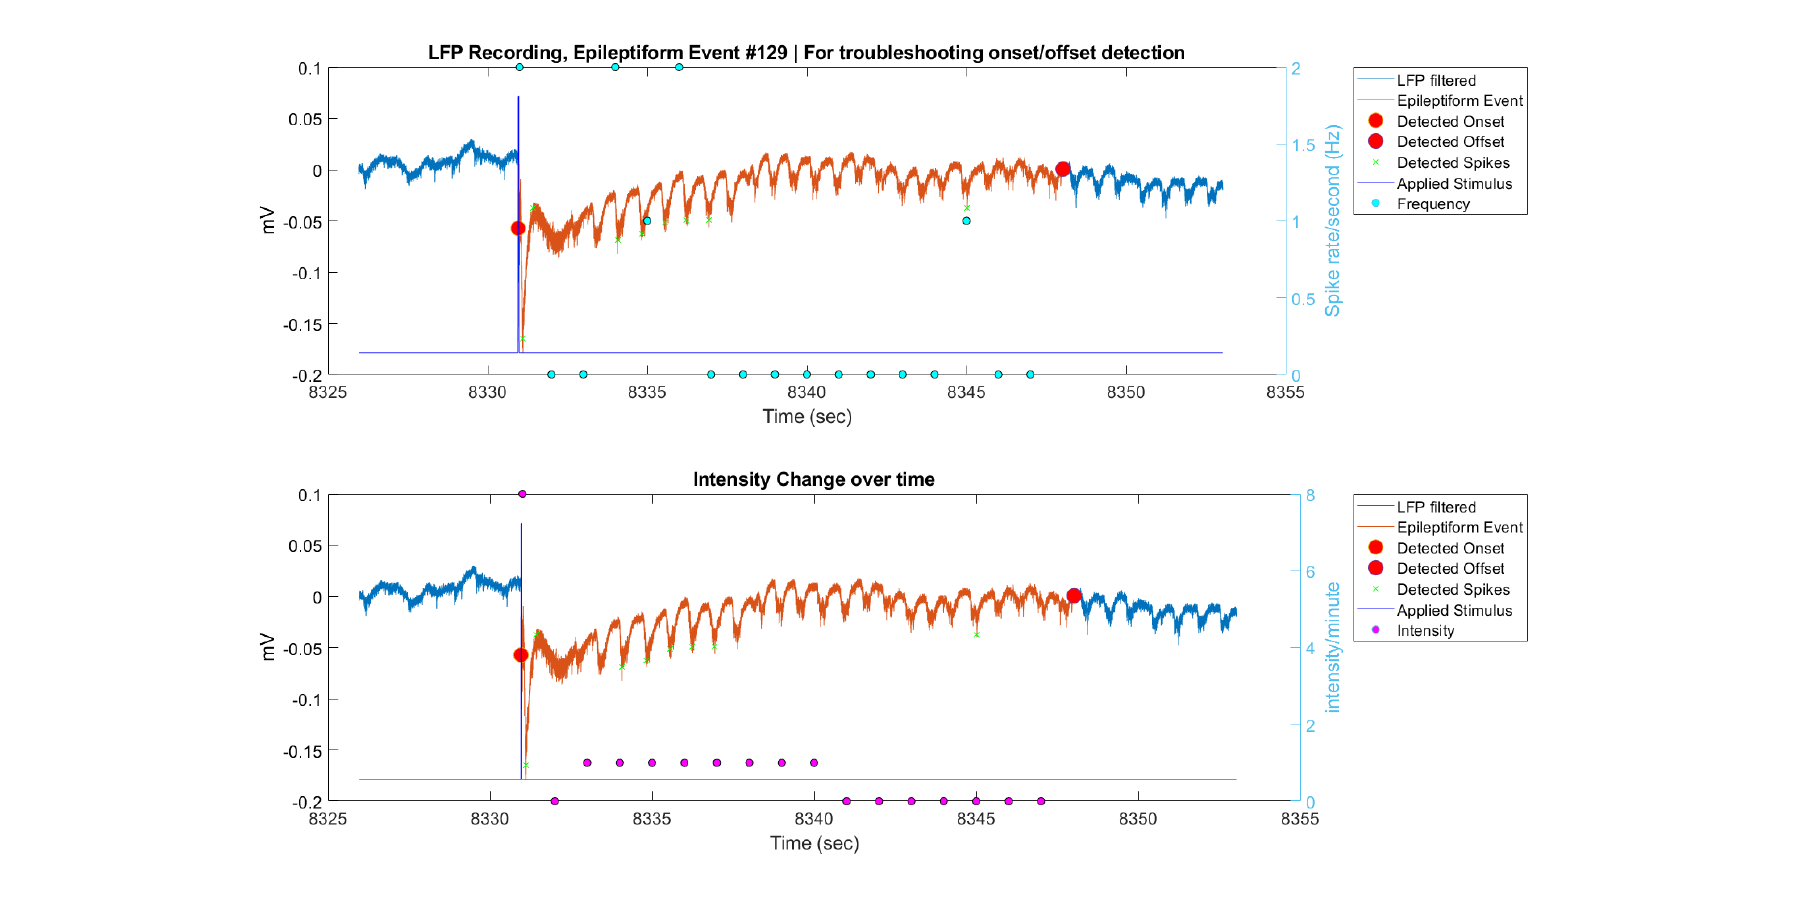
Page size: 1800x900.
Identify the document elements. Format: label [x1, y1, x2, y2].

picture [126, 0, 1674, 900]
